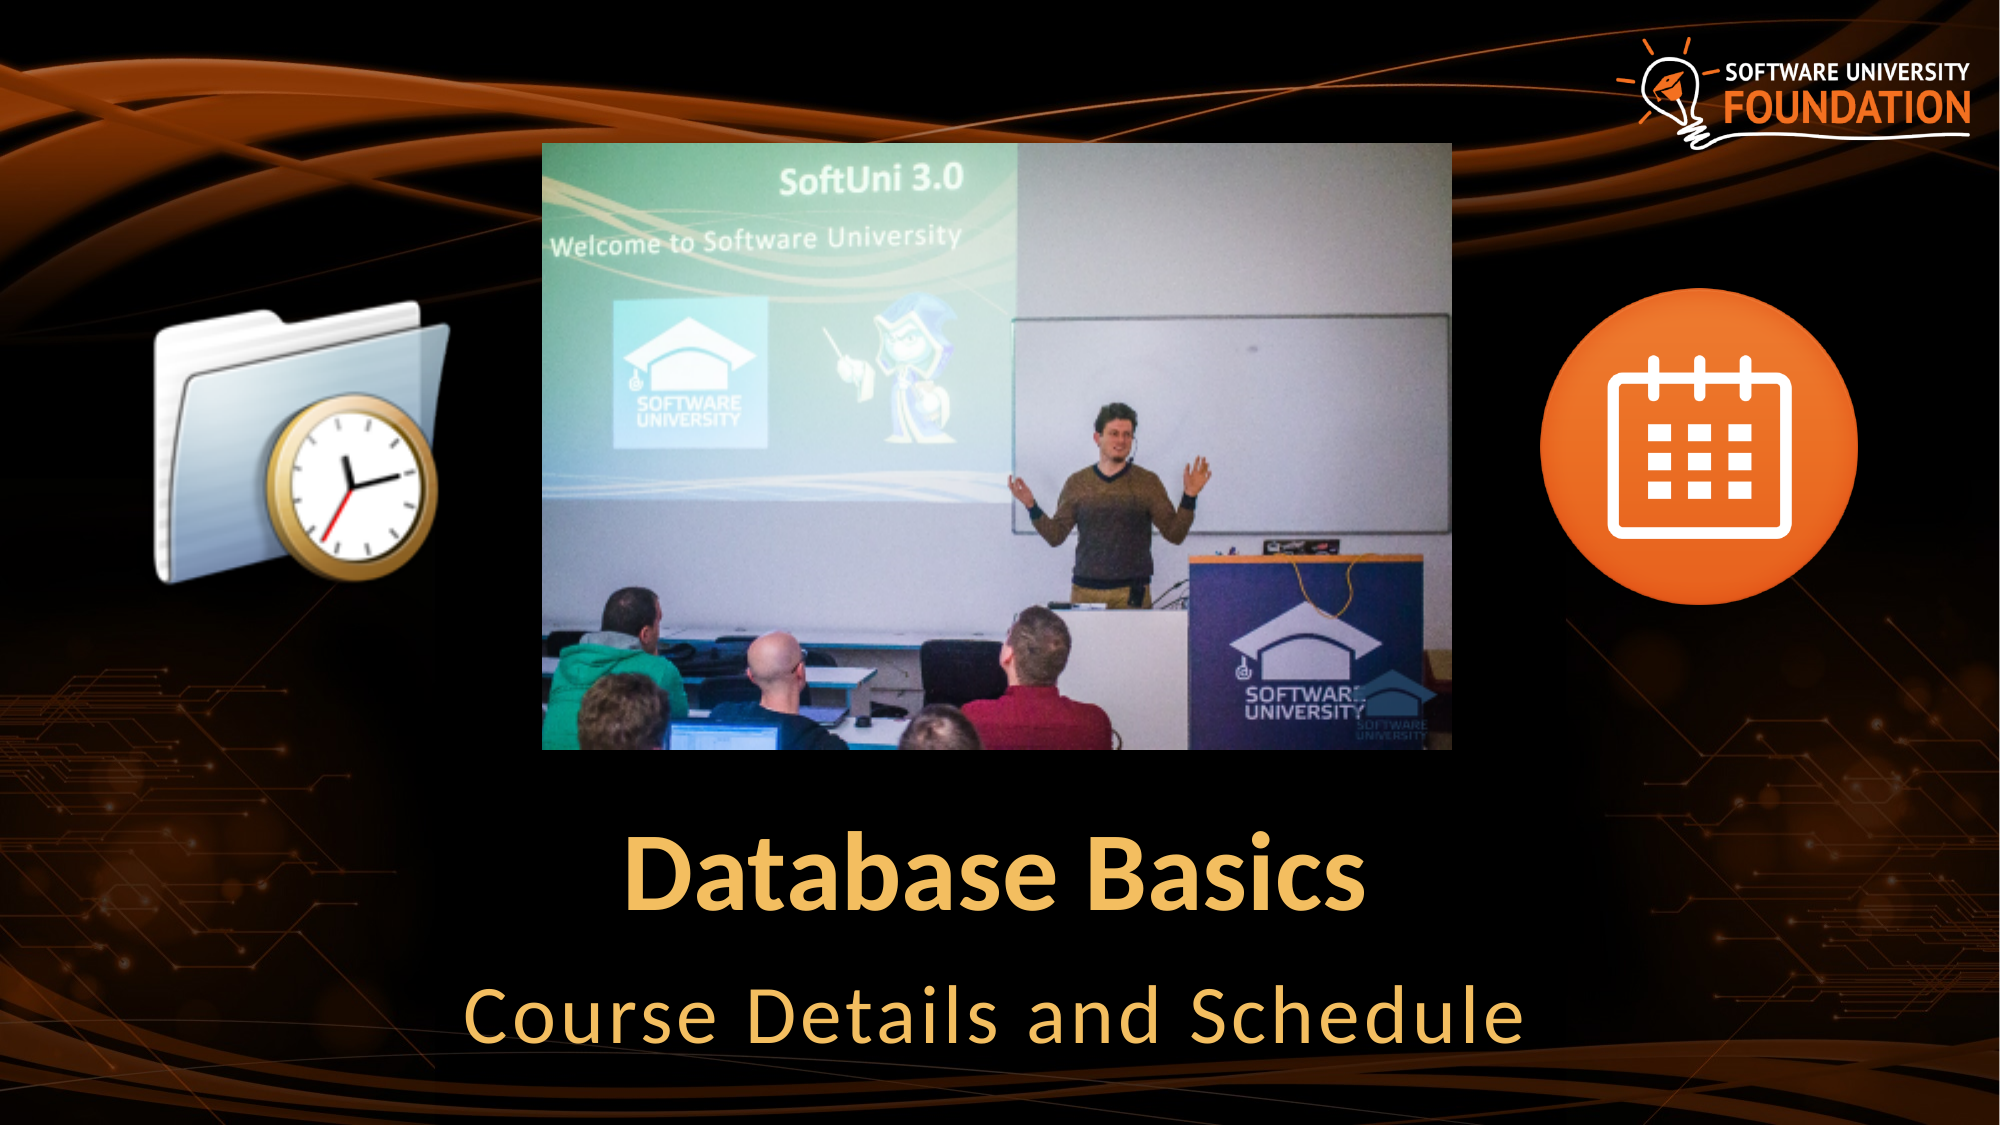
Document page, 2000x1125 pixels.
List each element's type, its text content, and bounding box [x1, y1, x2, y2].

picture [0, 0, 2000, 1125]
title Database Basics [116, 811, 1875, 939]
list Course Details and Schedule [229, 949, 1762, 1063]
